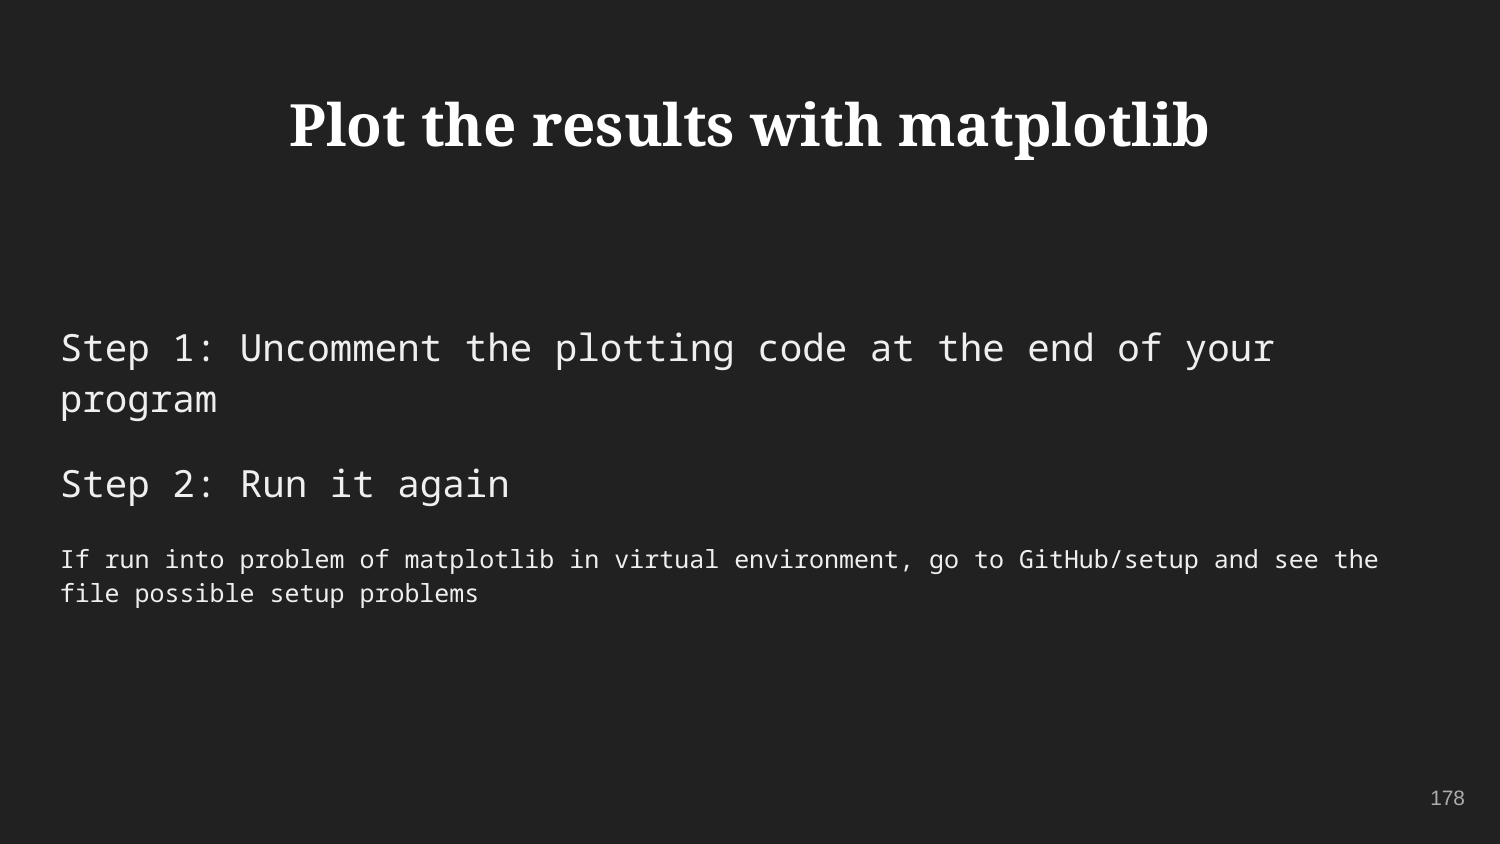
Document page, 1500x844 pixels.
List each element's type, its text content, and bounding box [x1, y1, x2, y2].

list Step 1: Uncomment the plotting code at the end of your program Step 2: Run it again If run into problem of matplotlib in virtual environment, go to GitHub/setup and see the file possible setup problems [44, 301, 1443, 647]
title Plot the results with matplotlib [51, 72, 1449, 167]
slide_number 178 [1389, 764, 1480, 830]
